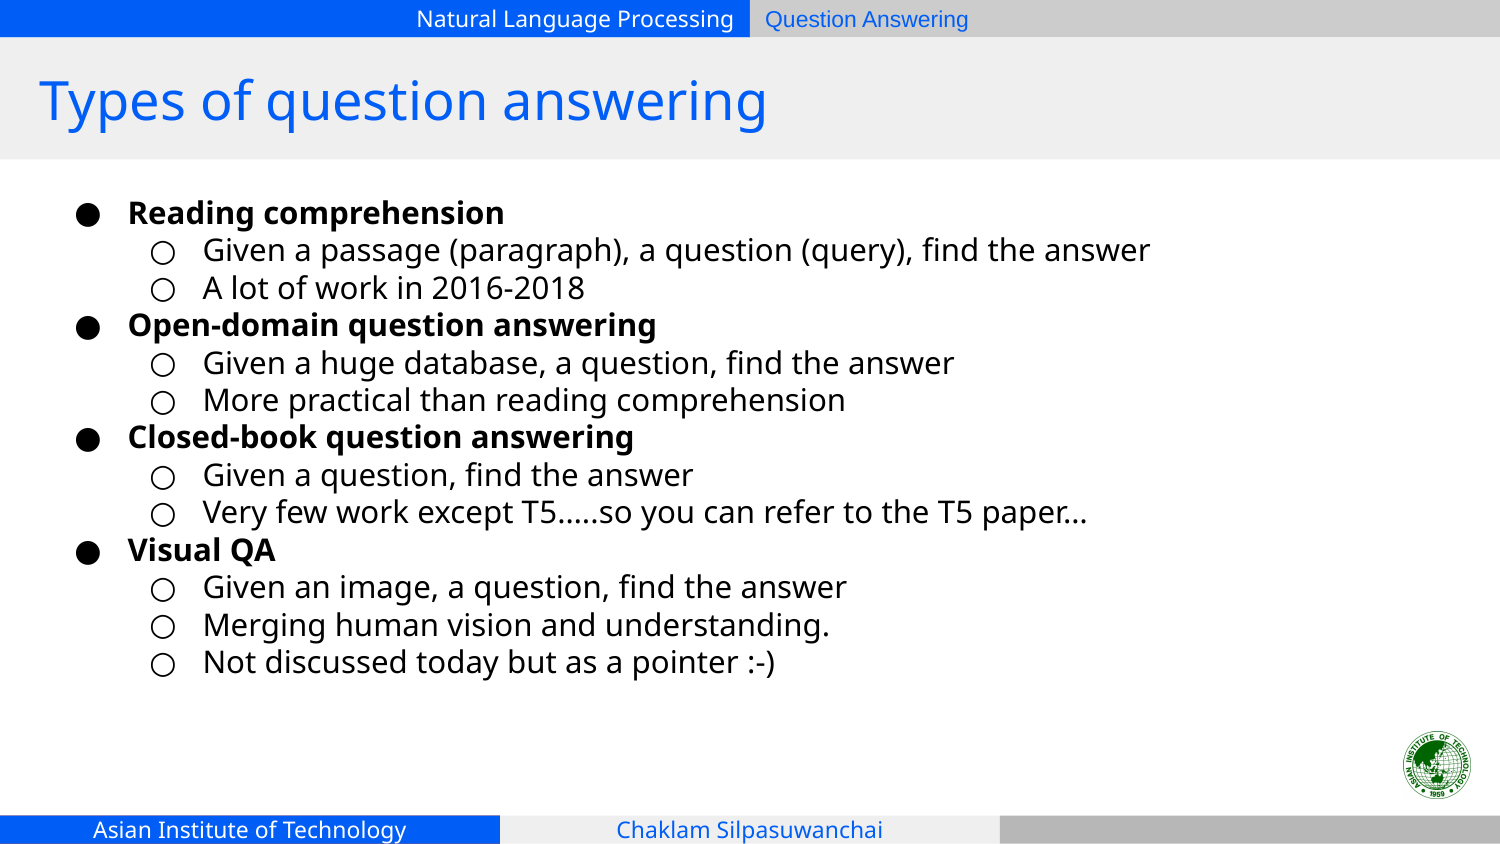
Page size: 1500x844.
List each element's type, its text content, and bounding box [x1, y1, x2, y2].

list Reading comprehension Given a passage (paragraph), a question (query), find the answer A lot of work in 2016-2018 Open-domain question answering Given a huge database, a question, find the answer More practical than reading comprehension Closed-book question answering Given a question, find the answer Very few work except T5…..so you can refer to the T5 paper… Visual QA Given an image, a question, find the answer Merging human vision and understanding. Not discussed today but as a pointer :-) [37, 178, 1475, 750]
title Types of question answering [24, 37, 1475, 160]
picture [1403, 750, 1471, 799]
